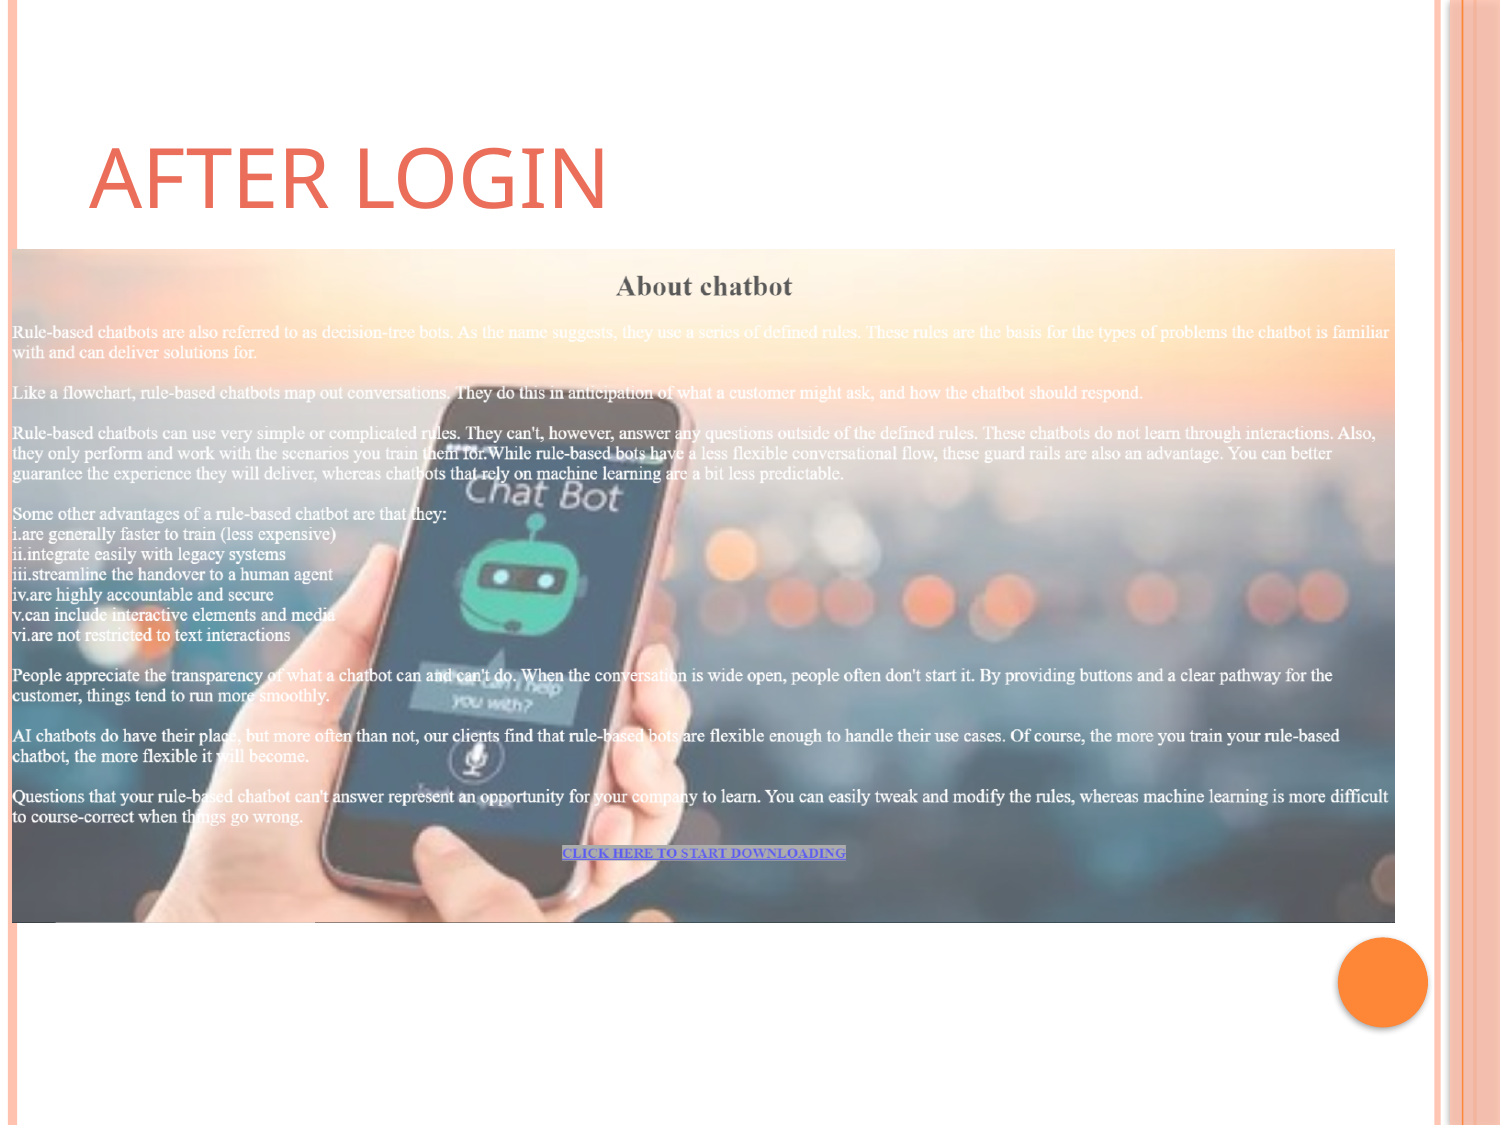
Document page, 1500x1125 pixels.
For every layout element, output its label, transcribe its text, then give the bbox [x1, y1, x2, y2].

title AFTER LOGIN [75, 45, 1300, 233]
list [12, 249, 1395, 924]
